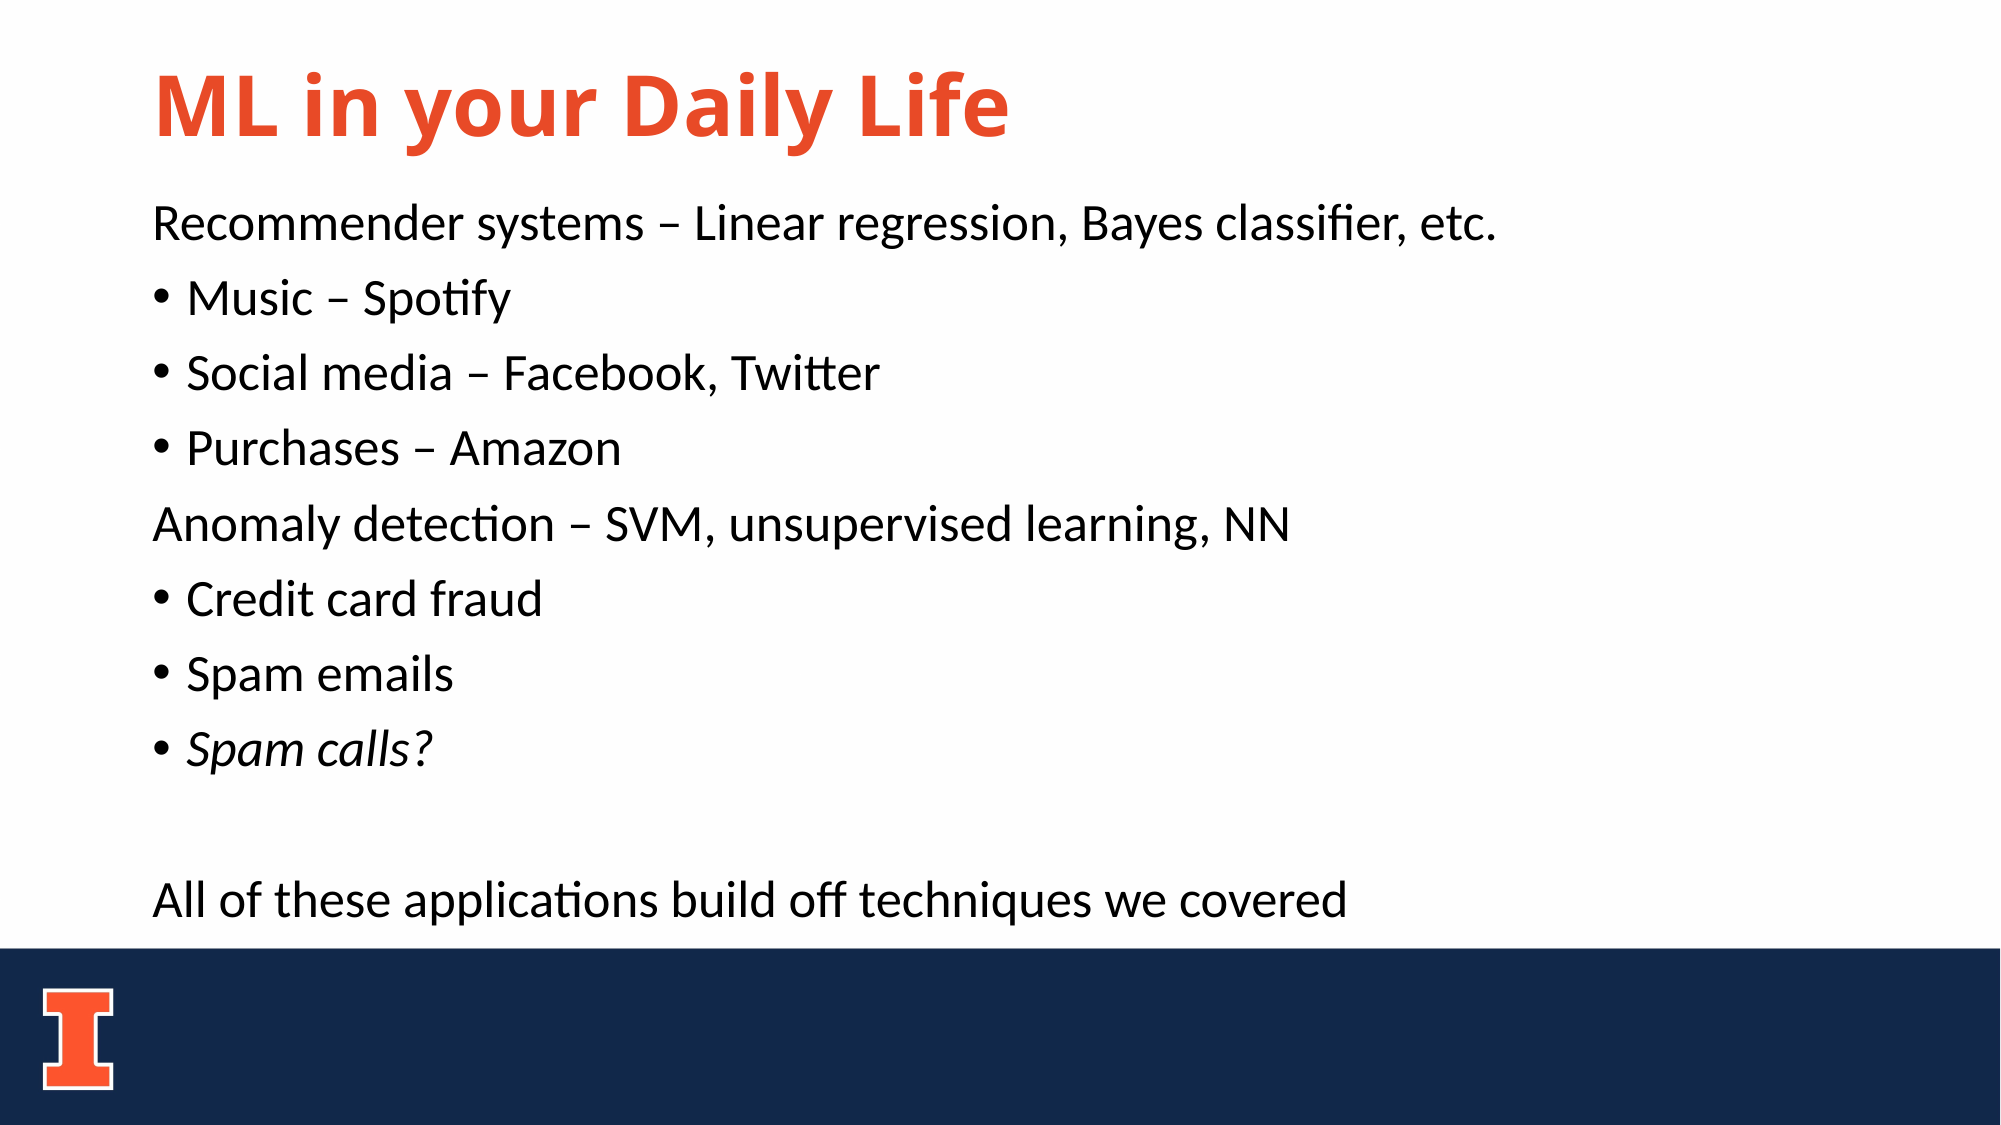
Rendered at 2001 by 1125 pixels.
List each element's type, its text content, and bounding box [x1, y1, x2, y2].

title ML in your Daily Life [137, 56, 1863, 163]
picture [0, 0, 2001, 1125]
list Recommender systems – Linear regression, Bayes classifier, etc. Music – Spotify Social media – Facebook, Twitter Purchases – Amazon Anomaly detection – SVM, unsupervised learning, NN Credit card fraud Spam emails Spam calls? All of these applications build off techniques we covered [137, 187, 1863, 940]
